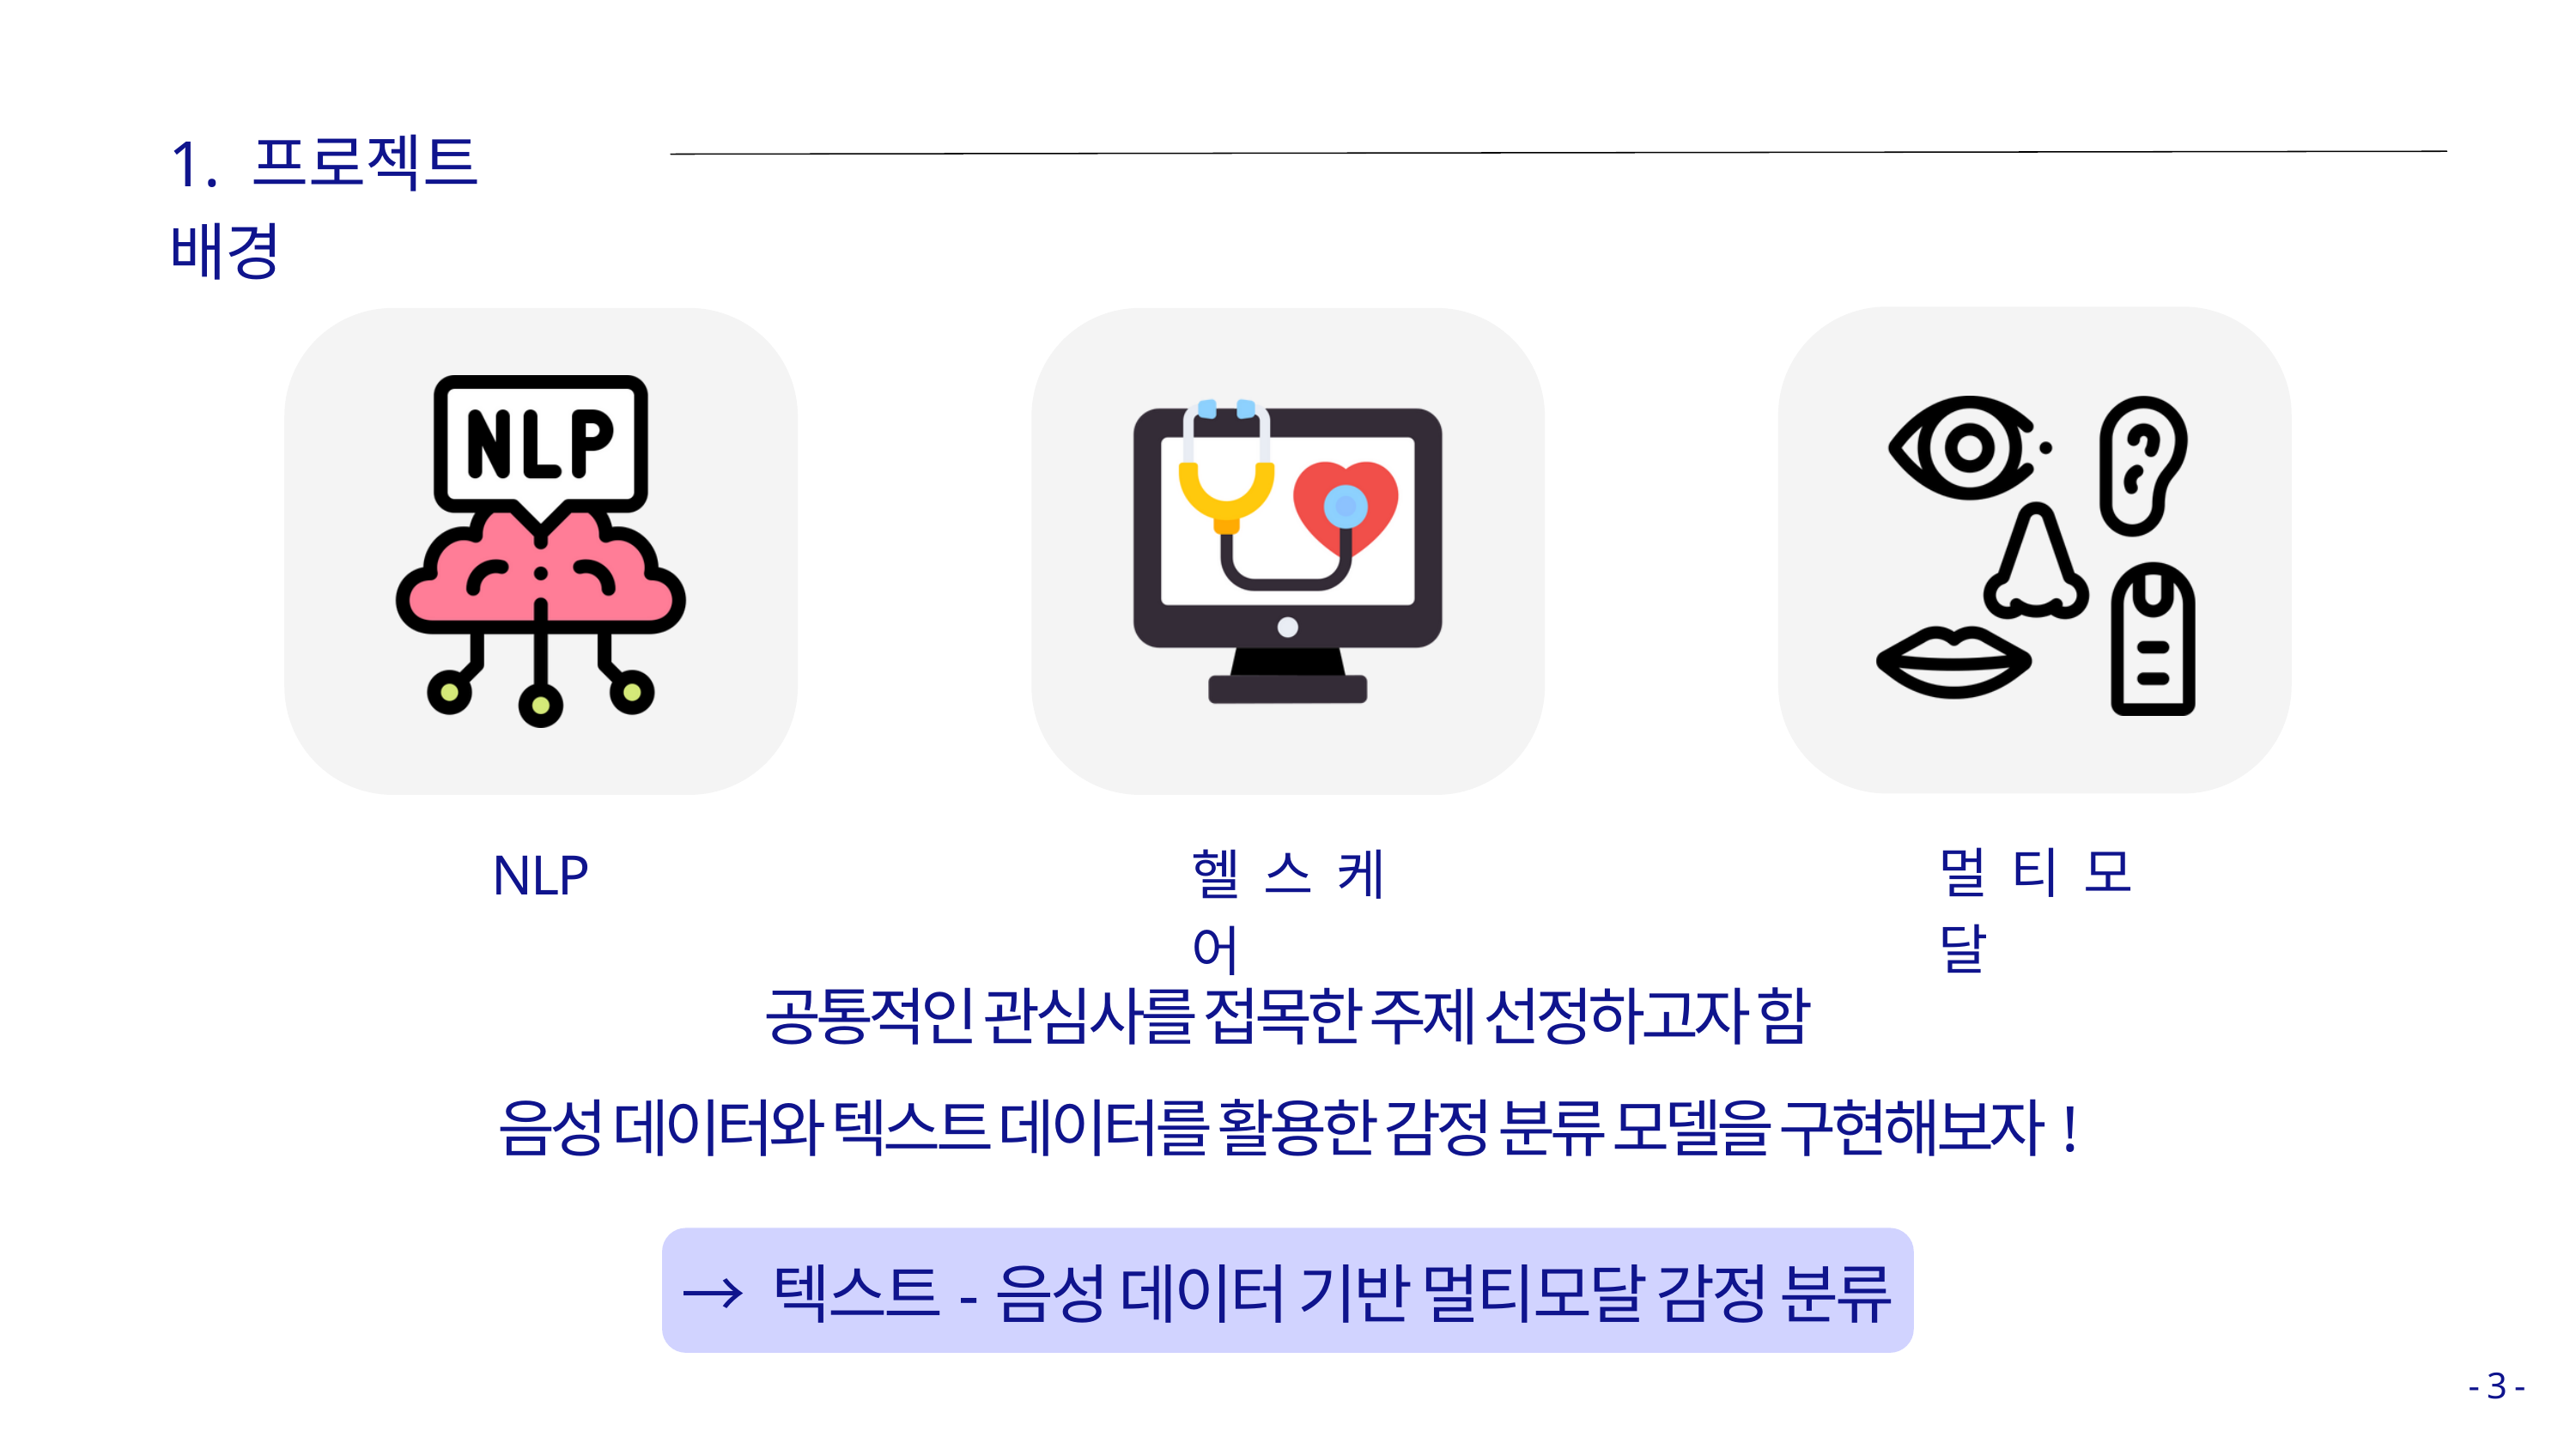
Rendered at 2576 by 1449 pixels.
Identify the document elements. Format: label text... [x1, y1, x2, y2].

text_box 헬스케어 [1191, 829, 1385, 964]
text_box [283, 307, 799, 796]
text_box - 3 - [2466, 1352, 2528, 1406]
text_box 1. 프로젝트 배경 [168, 112, 594, 288]
text_box 공통적인 관심사를 접목한 주제 선정하고자 함 [500, 964, 2076, 1052]
text_box NLP [489, 829, 593, 906]
text_box 멀티모달 [1938, 828, 2132, 981]
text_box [1031, 307, 1546, 796]
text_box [661, 1228, 1915, 1354]
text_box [1777, 306, 2292, 794]
text_box 음성 데이터와 텍스트 데이터를 활용한 감정 분류 모델을 구현해보자! [445, 1076, 2131, 1165]
